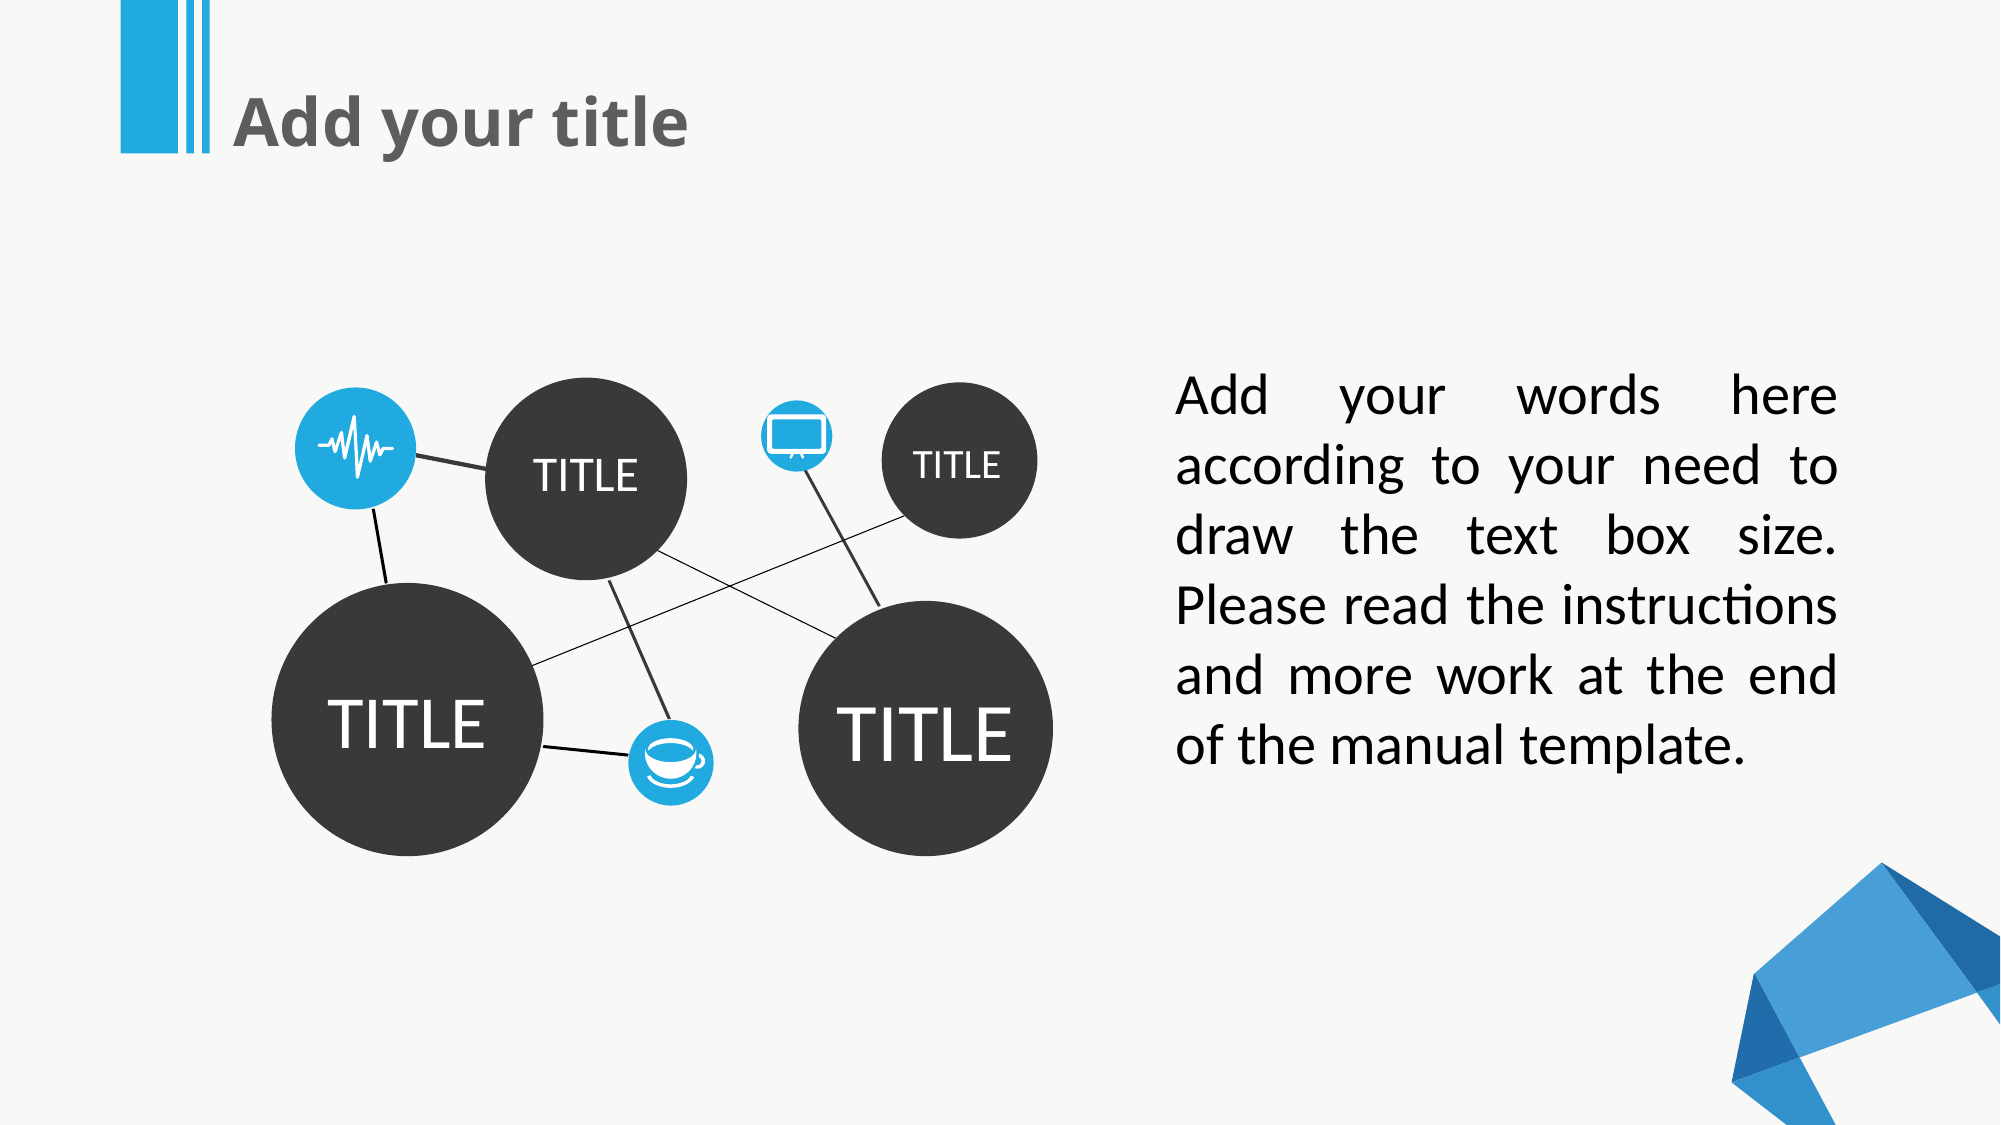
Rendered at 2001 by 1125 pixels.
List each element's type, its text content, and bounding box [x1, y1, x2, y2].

text_box TITLE [897, 429, 1019, 495]
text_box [530, 515, 905, 667]
text_box [881, 382, 1038, 539]
text_box [485, 377, 688, 564]
text_box Add your title [233, 63, 830, 160]
text_box [804, 472, 832, 515]
text_box [271, 582, 544, 857]
text_box TITLE [816, 670, 1035, 786]
text_box [417, 453, 485, 471]
text_box TITLE [506, 433, 667, 509]
text_box [185, 0, 195, 154]
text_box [761, 400, 833, 472]
text_box [543, 745, 628, 756]
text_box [294, 387, 417, 510]
text_box [201, 0, 211, 154]
text_box TITLE [294, 666, 521, 772]
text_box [628, 719, 714, 806]
text_box [645, 667, 671, 719]
text_box Add your words here according to your need to draw the text box size. Please read the instructions and more work at the end of the manual template. [1160, 348, 1854, 784]
text_box [120, 0, 179, 154]
text_box [798, 600, 1054, 857]
text_box [372, 510, 387, 583]
